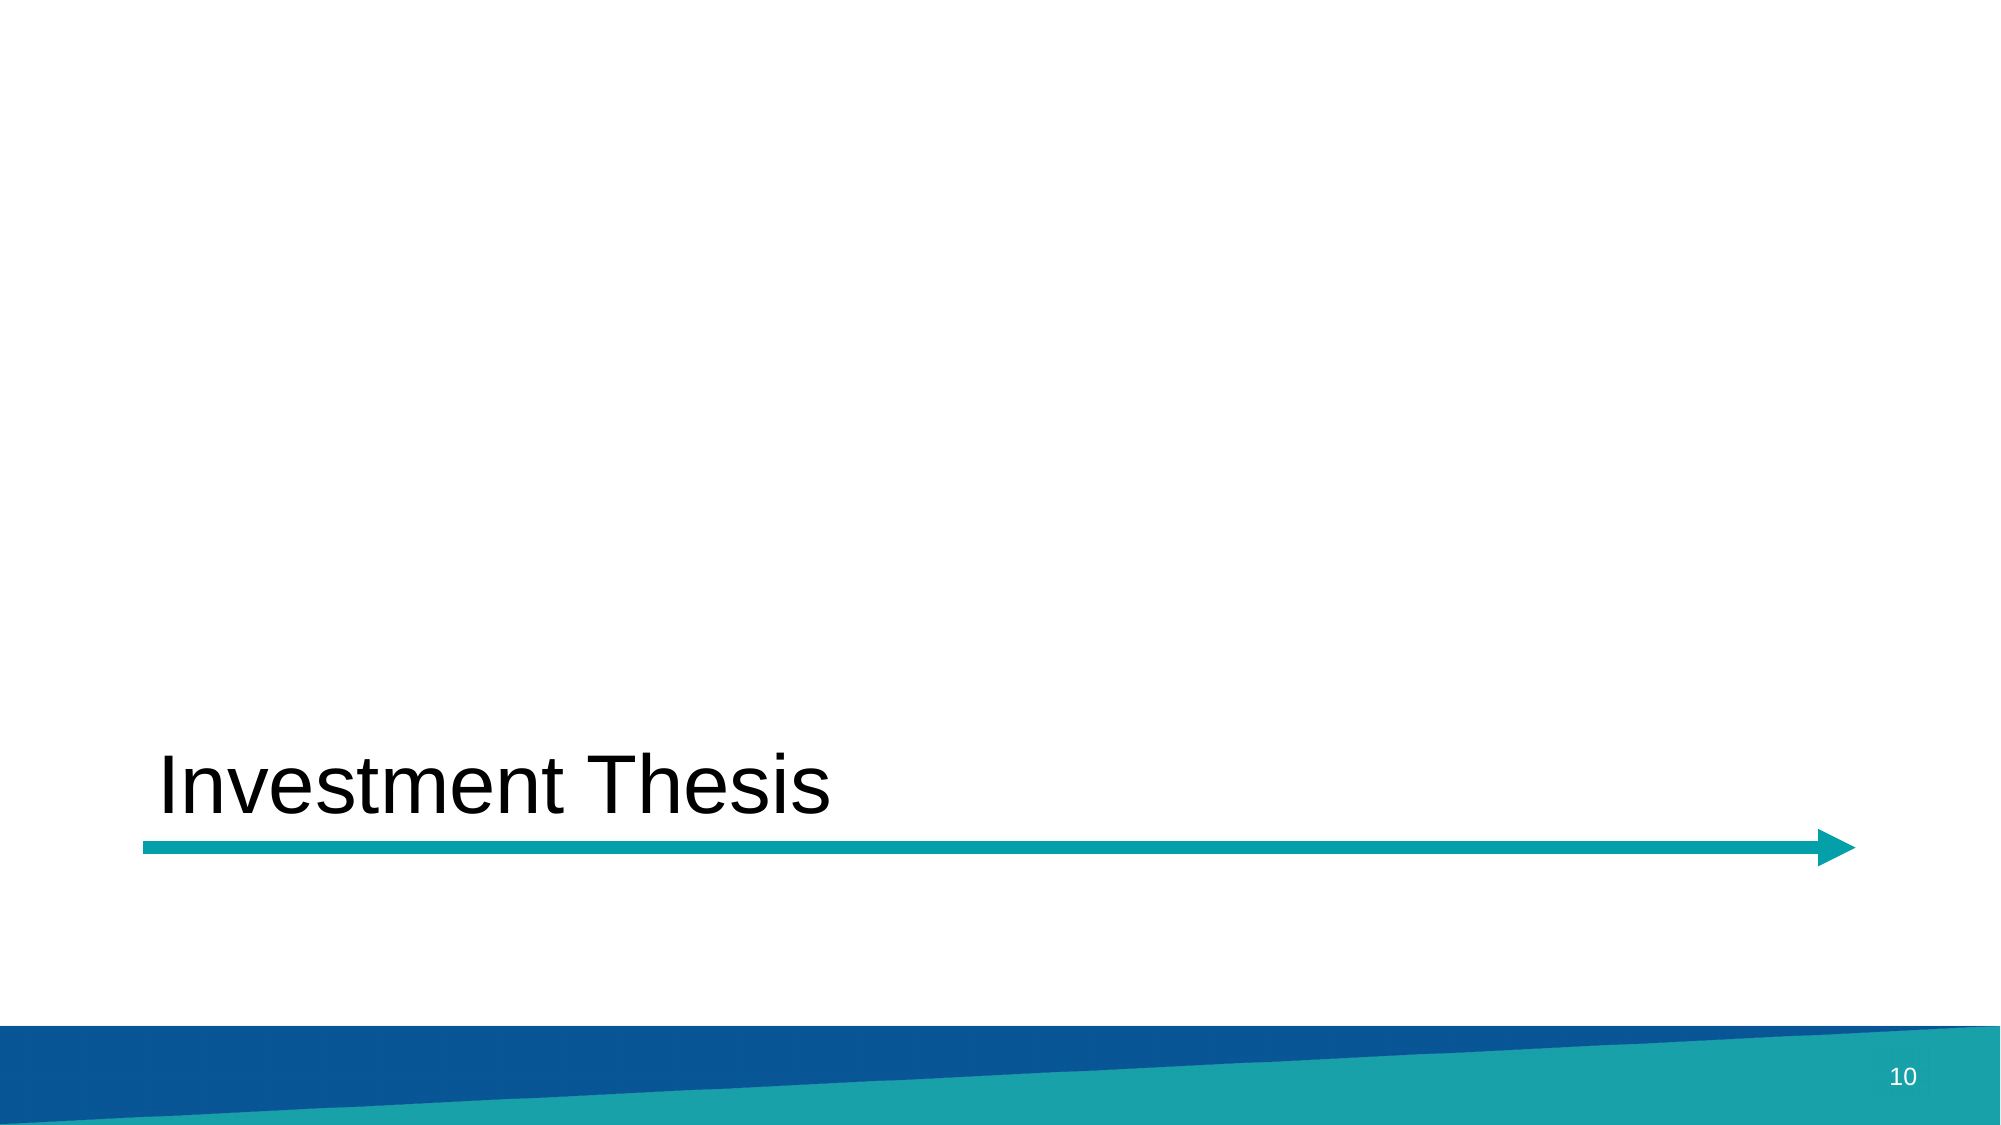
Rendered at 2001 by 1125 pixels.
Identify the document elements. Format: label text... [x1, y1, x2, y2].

title Investment Thesis [142, 678, 1868, 896]
picture [0, 1013, 2001, 1125]
slide_number 10 [1867, 1047, 1933, 1103]
